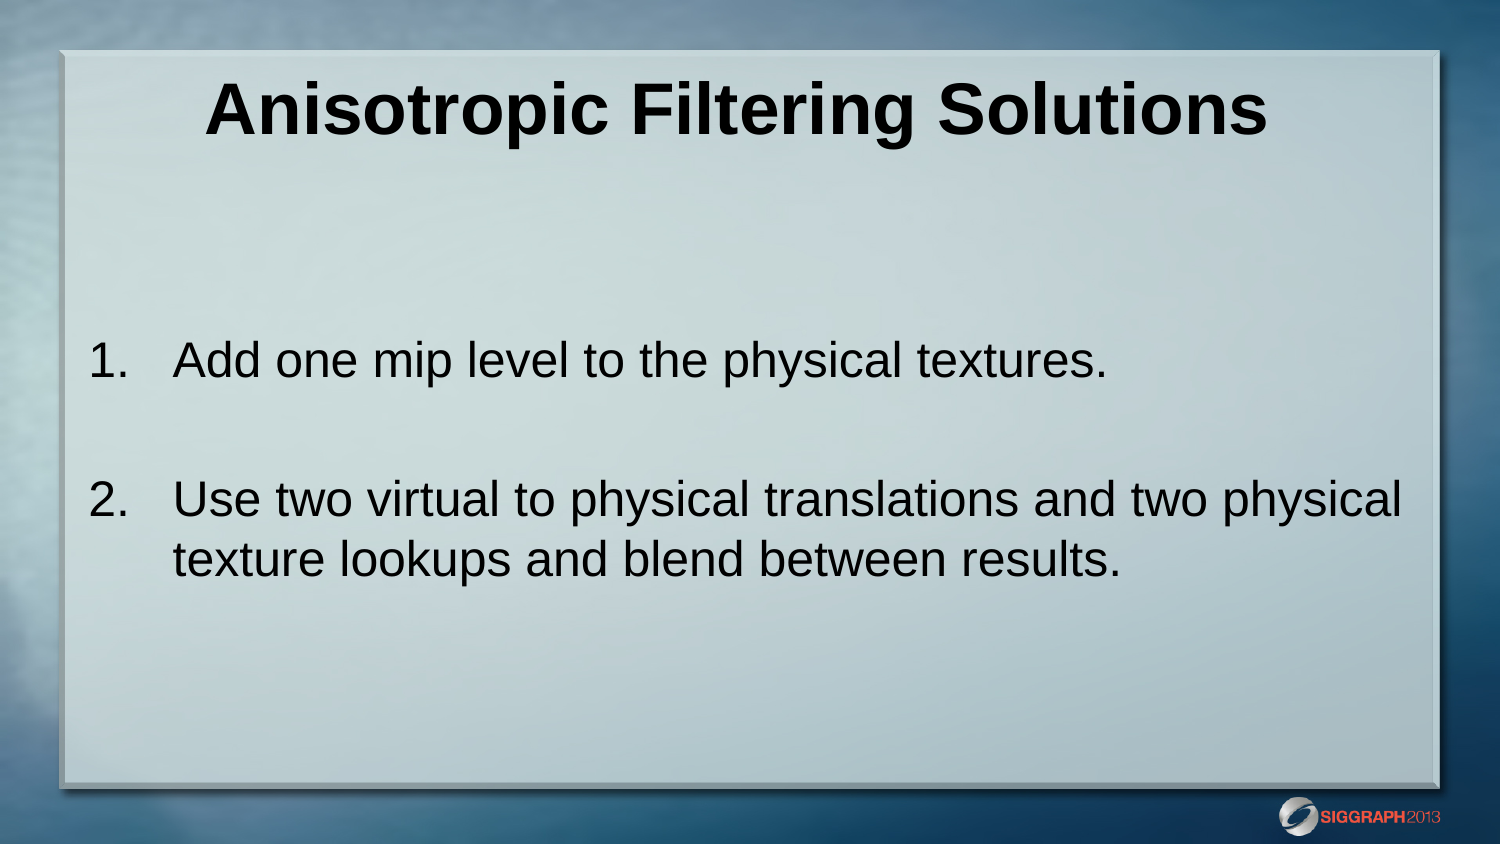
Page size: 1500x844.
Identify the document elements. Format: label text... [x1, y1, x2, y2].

picture [0, 0, 1500, 844]
title Anisotropic Filtering Solutions [62, 54, 1413, 157]
list Add one mip level to the physical textures. Use two virtual to physical translations and two physical texture lookups and blend between results. [75, 171, 1425, 743]
